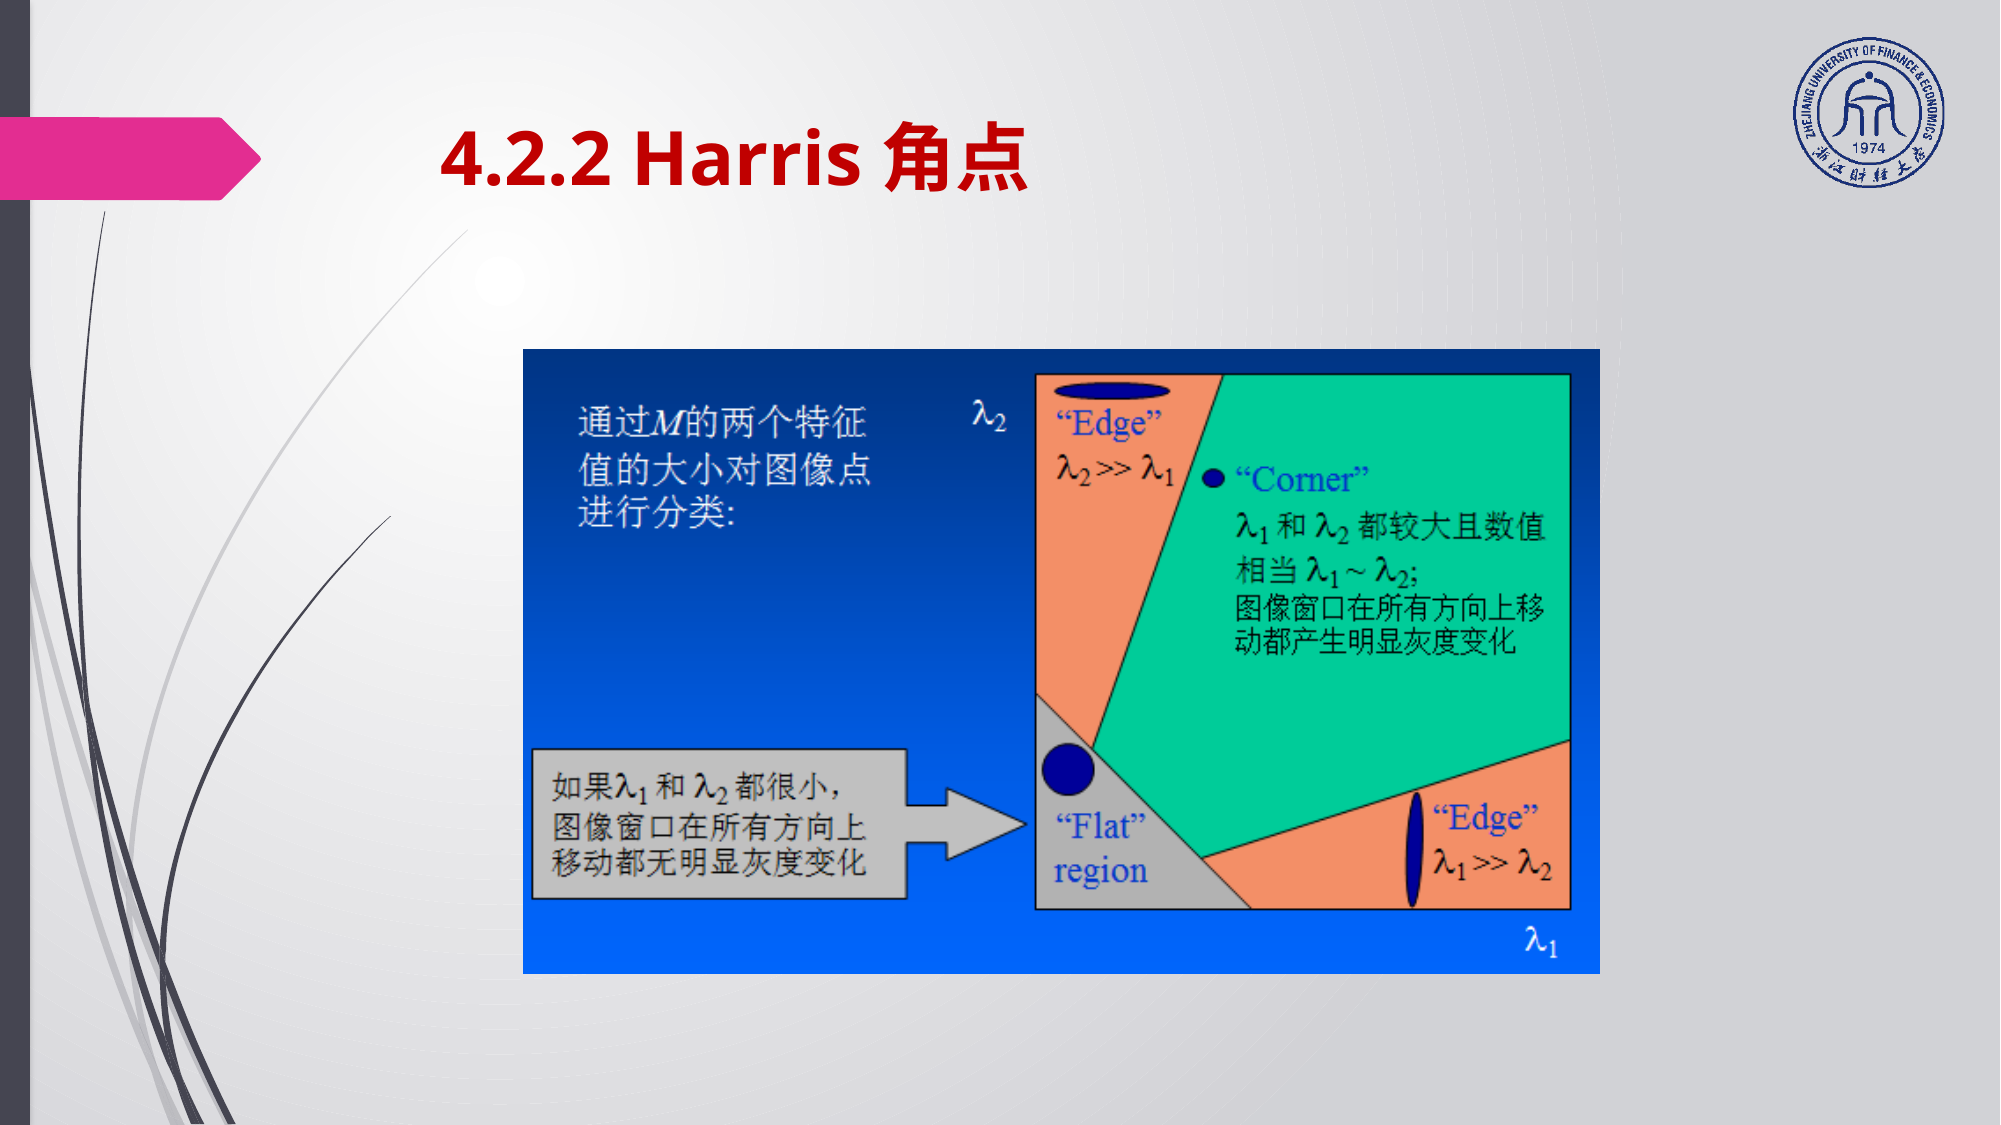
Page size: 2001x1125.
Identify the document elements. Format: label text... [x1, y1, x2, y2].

picture [523, 349, 1600, 974]
title 4.2.2 Harris角点 [425, 102, 1888, 313]
picture [1793, 37, 1945, 188]
